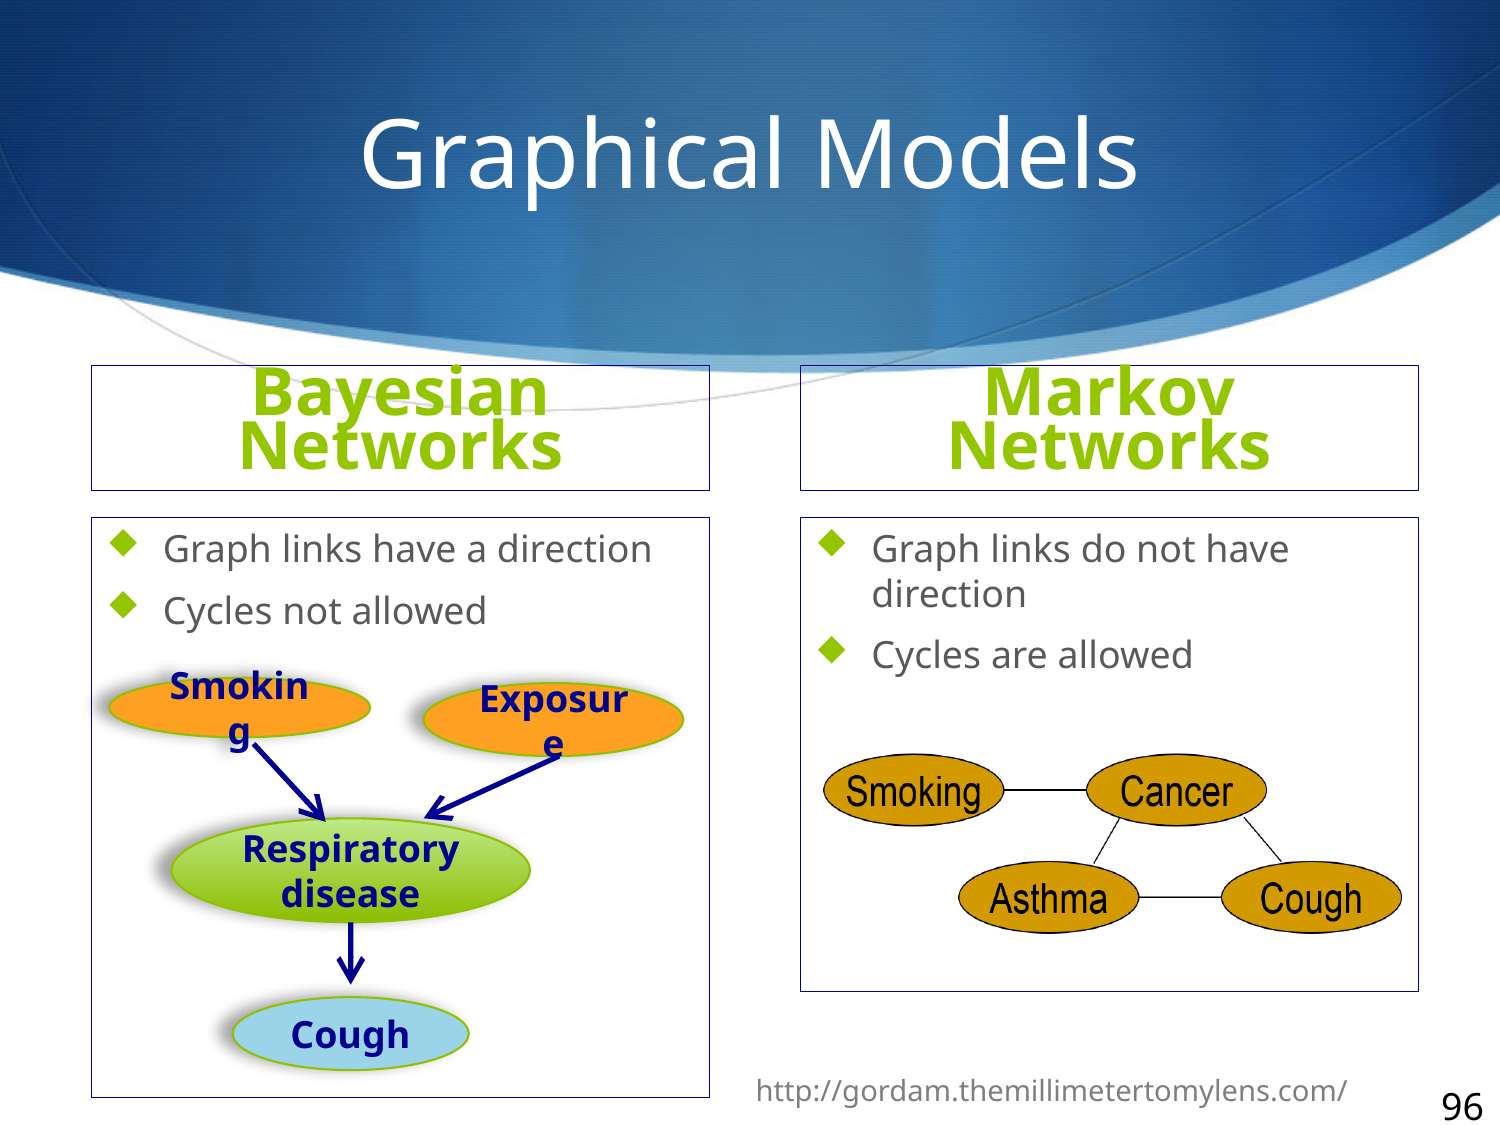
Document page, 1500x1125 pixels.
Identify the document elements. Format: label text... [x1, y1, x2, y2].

list Graph links have a direction Cycles not allowed [91, 517, 710, 1098]
list Markov Networks [800, 365, 1419, 491]
text_box Respiratory disease [170, 817, 531, 924]
slide_number 96 [1426, 1075, 1500, 1125]
text_box Exposure [422, 682, 685, 758]
title Graphical Models [75, 56, 1425, 245]
text_box http://gordam.themillimetertomylens.com/ [740, 1064, 1364, 1115]
picture [0, 0, 1500, 1125]
text_box Smoking [108, 676, 372, 739]
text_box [252, 743, 327, 823]
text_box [423, 755, 560, 819]
list Graph links do not have direction Cycles are allowed [800, 517, 1419, 992]
text_box Cough [231, 996, 470, 1072]
list Bayesian Networks [91, 365, 710, 491]
